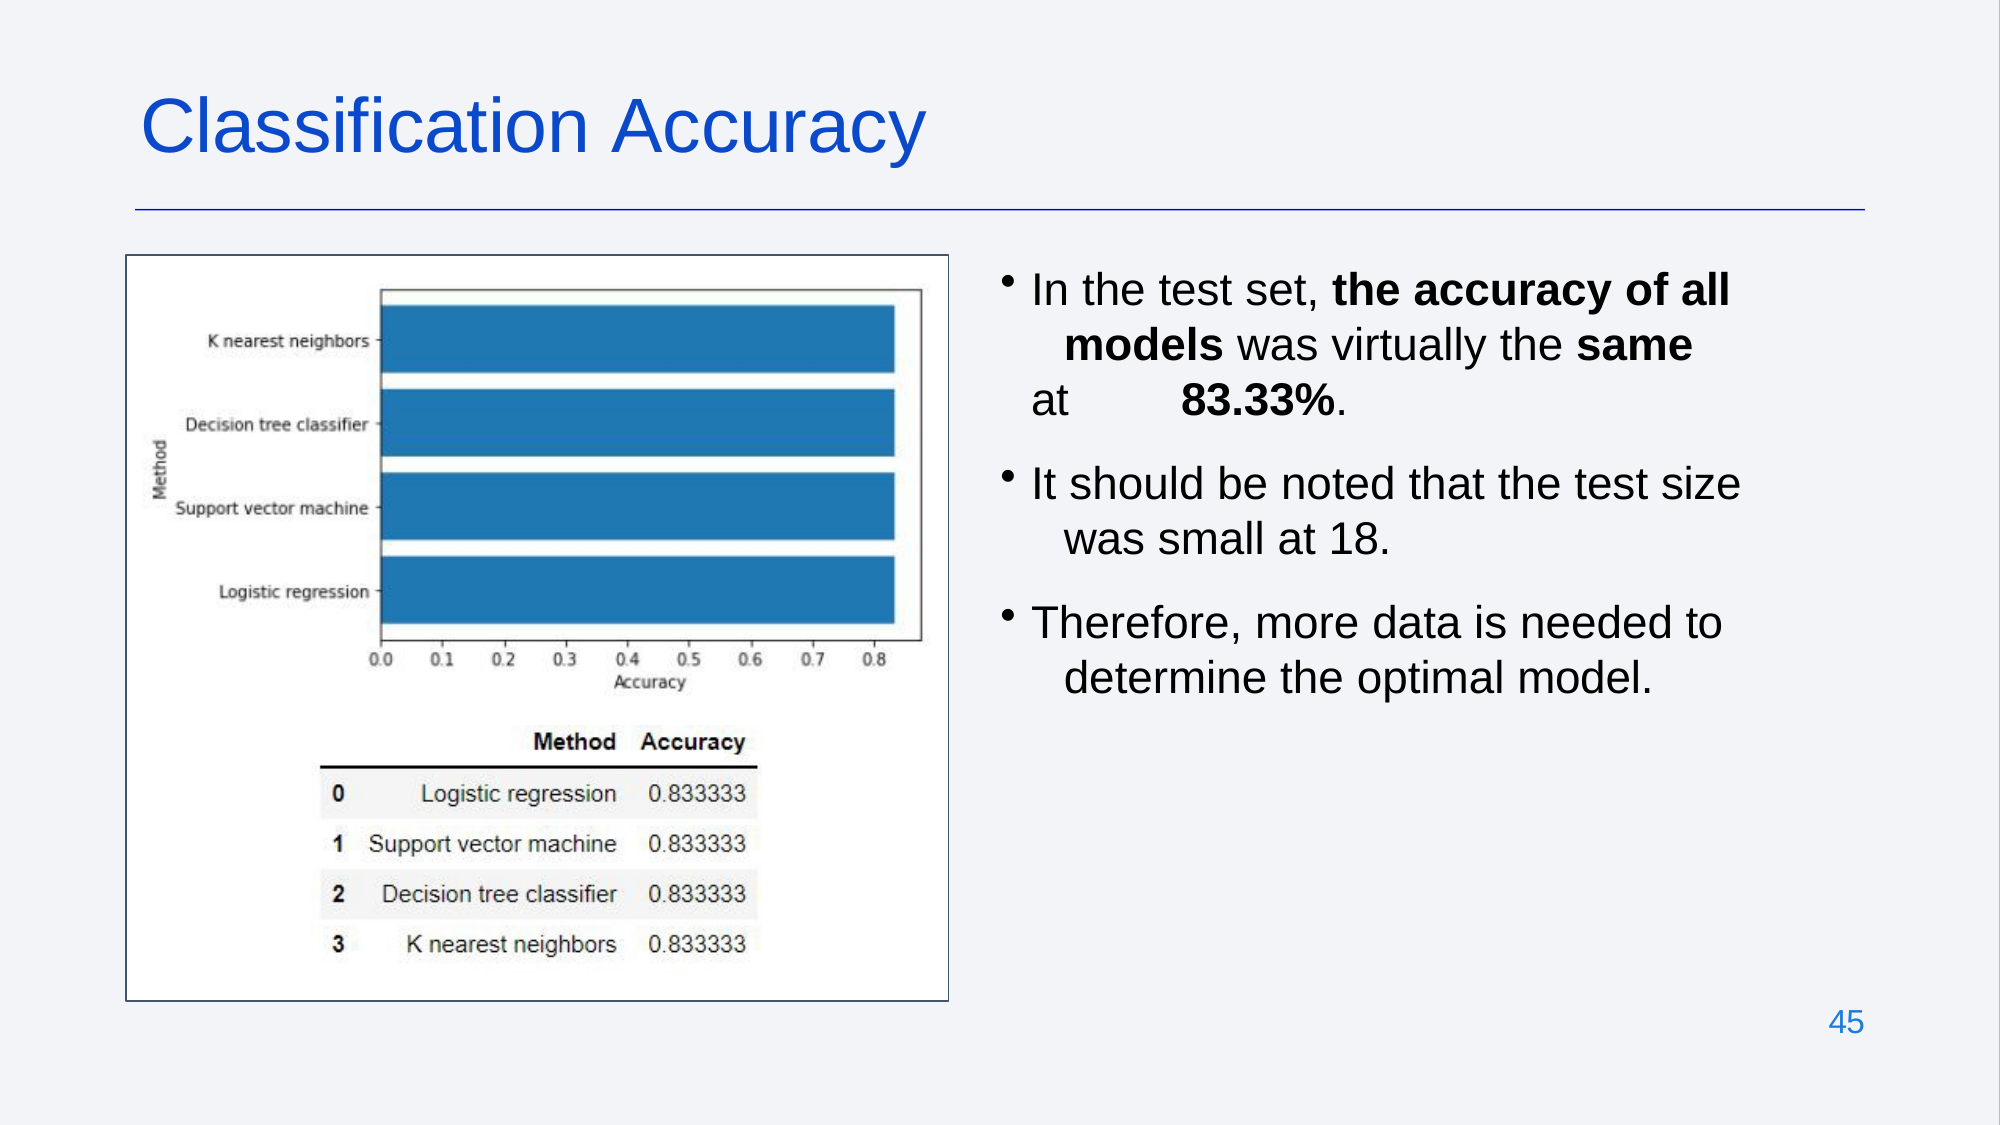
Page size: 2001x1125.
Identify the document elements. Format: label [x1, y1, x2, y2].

text_box [0, 0, 2000, 1125]
text_box [142, 283, 933, 973]
